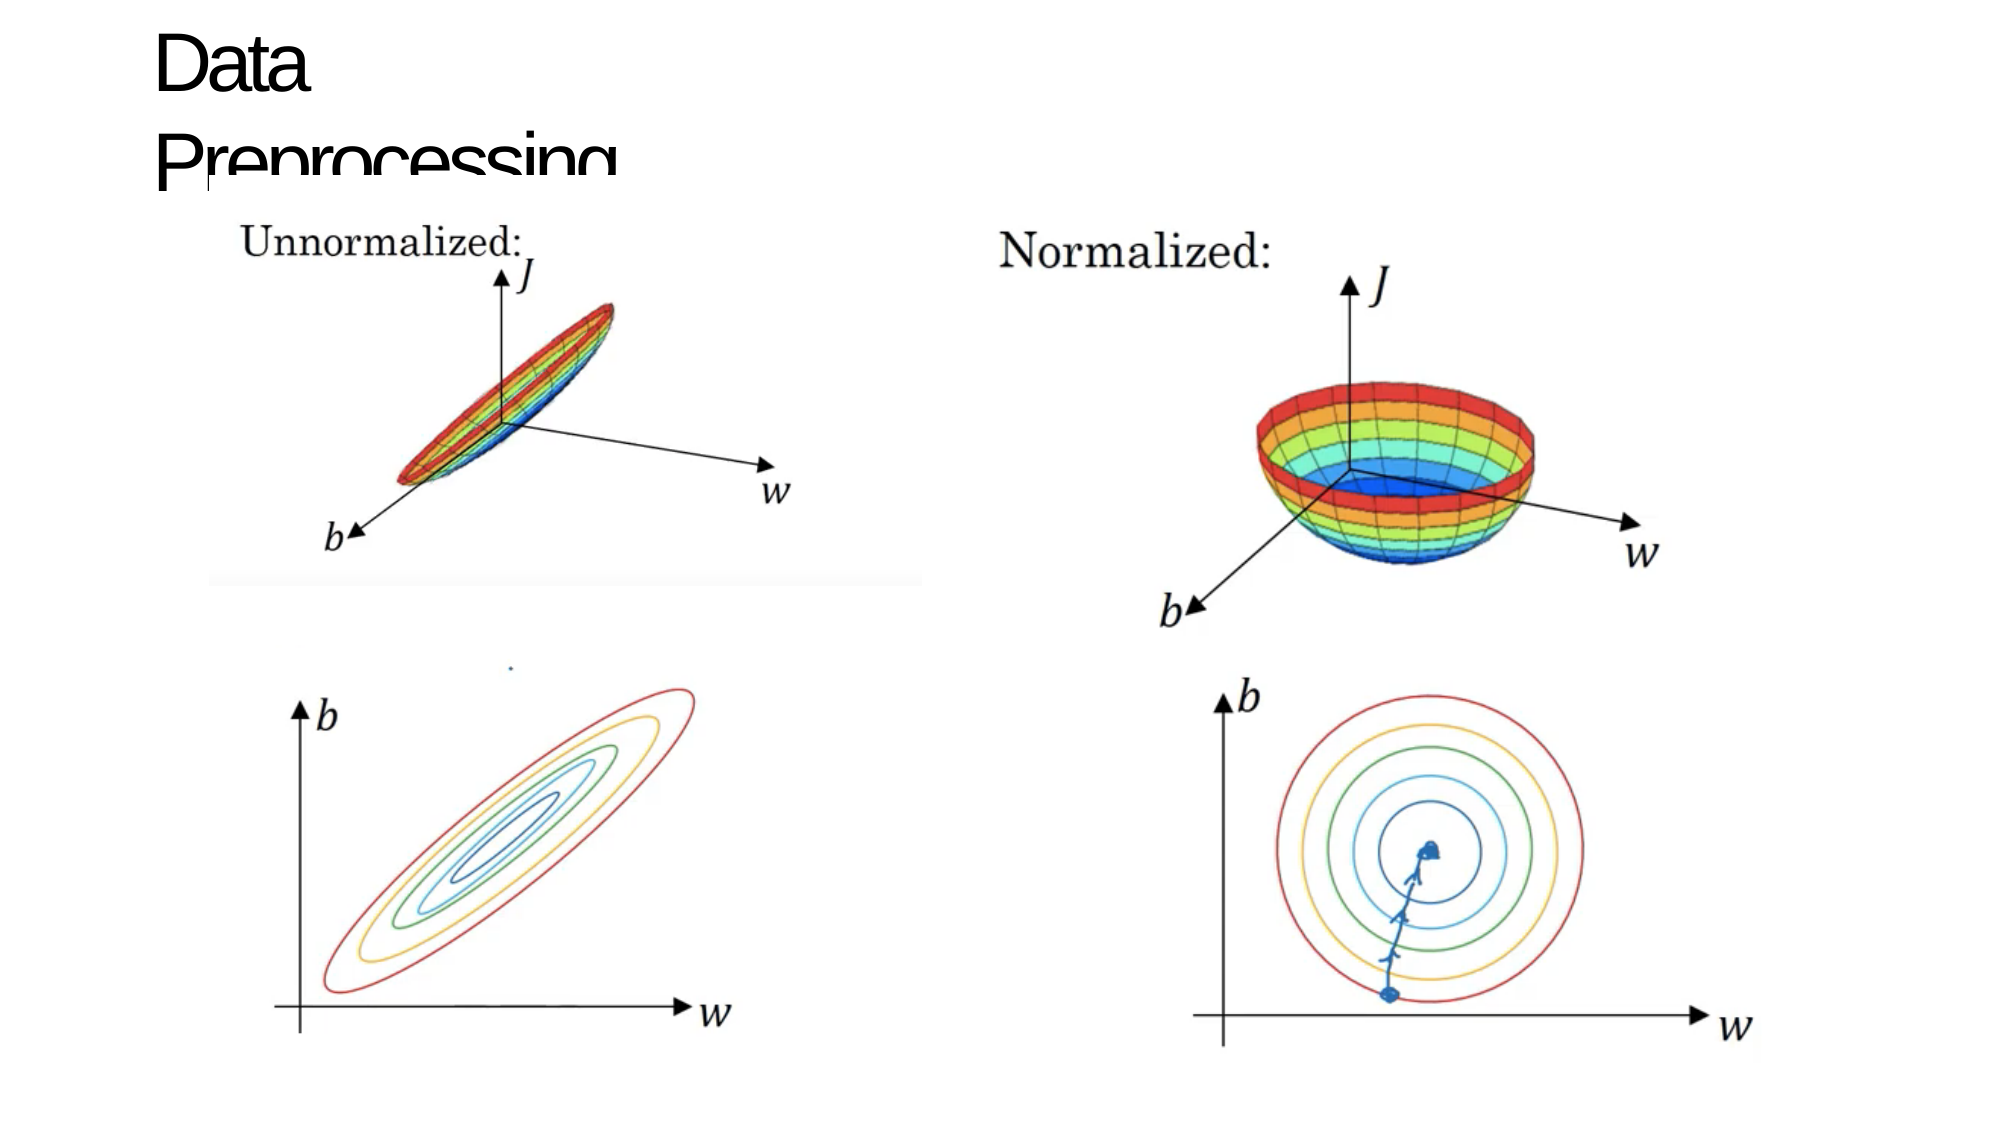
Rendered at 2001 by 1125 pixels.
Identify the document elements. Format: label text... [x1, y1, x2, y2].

picture [209, 175, 922, 586]
picture [931, 200, 1762, 1063]
title Data Preprocessing [150, 5, 794, 208]
picture [196, 645, 858, 1043]
